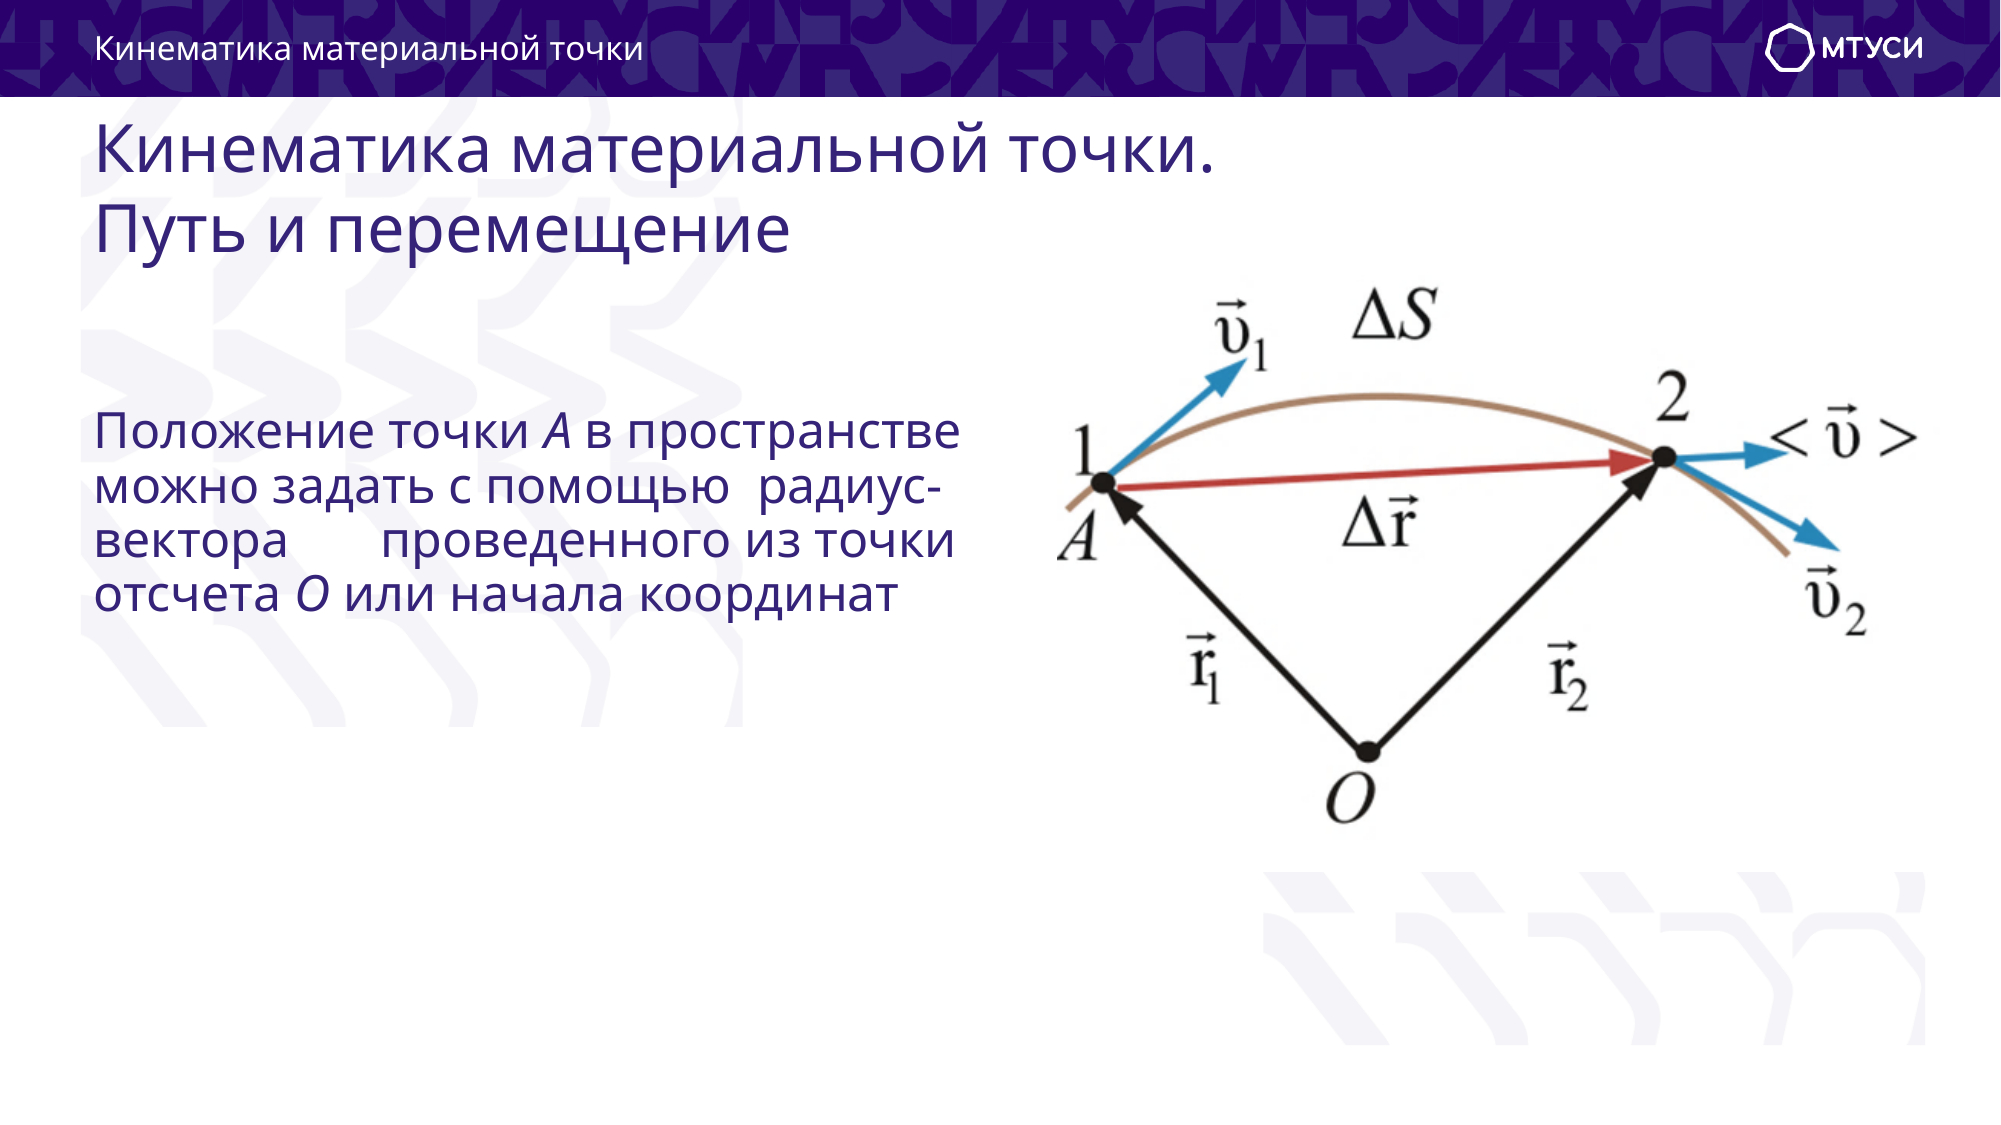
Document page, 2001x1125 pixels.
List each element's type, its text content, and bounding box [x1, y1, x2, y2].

title Кинематика материальной точки. Путь и перемещение [78, 98, 1921, 332]
picture [0, 0, 2001, 1111]
list Кинематика материальной точки [78, 24, 1710, 70]
